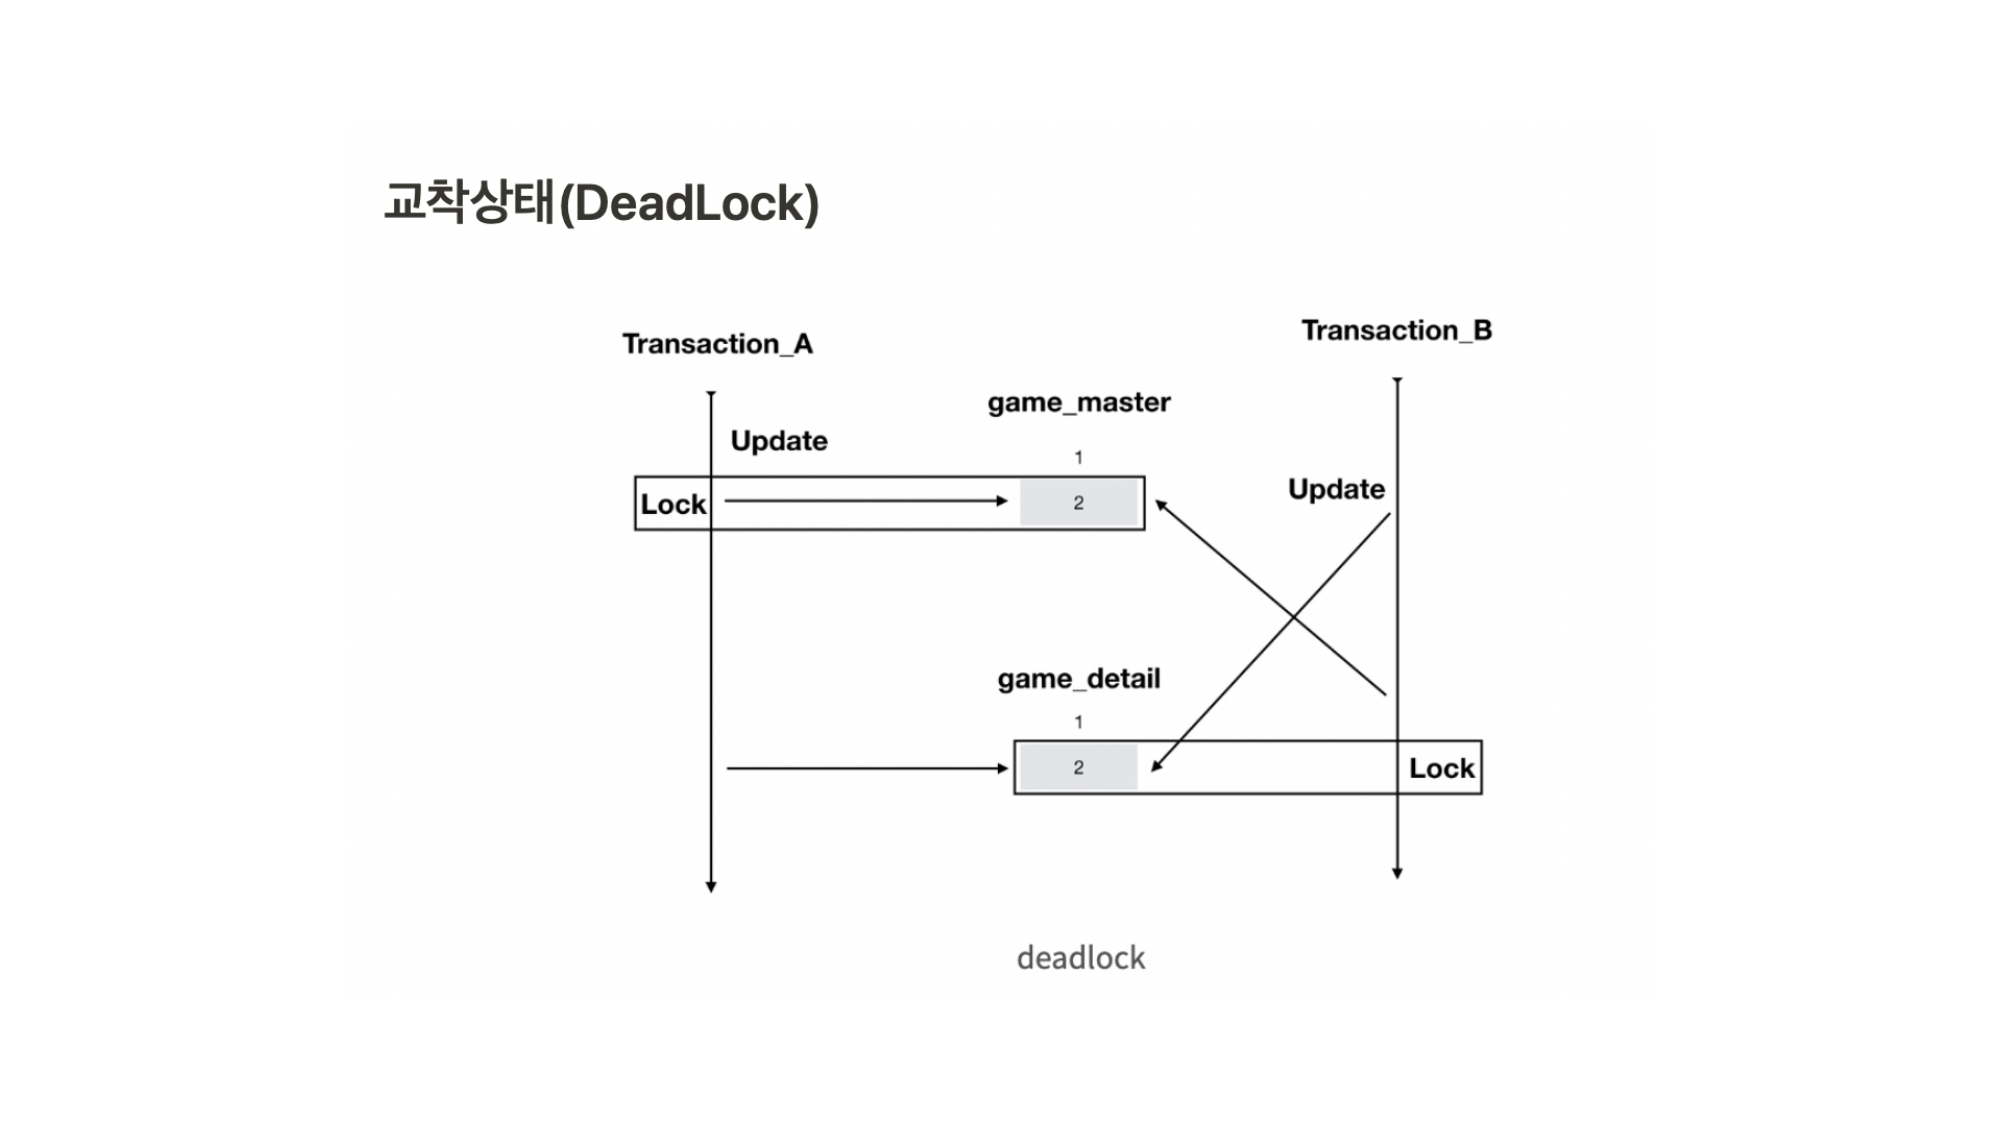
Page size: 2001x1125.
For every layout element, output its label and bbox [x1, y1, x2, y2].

picture [346, 123, 1654, 1001]
